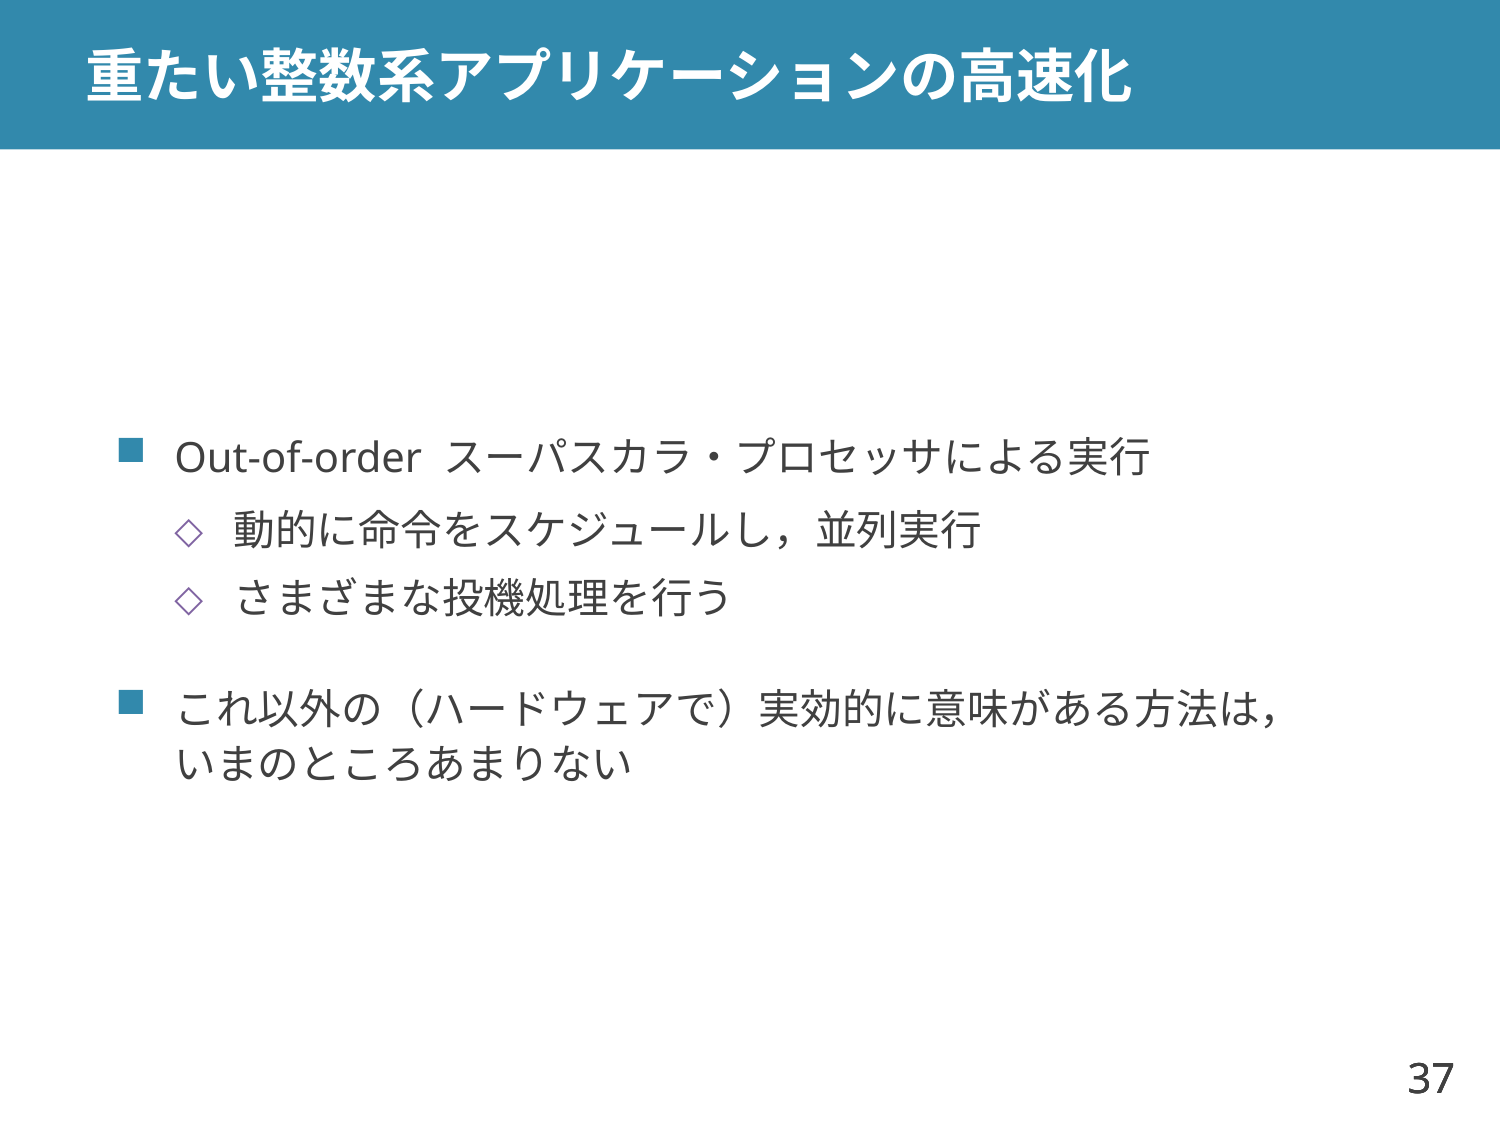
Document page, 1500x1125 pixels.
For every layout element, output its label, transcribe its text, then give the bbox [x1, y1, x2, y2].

title 重たい整数系アプリケーションの高速化 [70, 0, 1500, 150]
list Out-of-order スーパスカラ・プロセッサによる実行 動的に命令をスケジュールし，並列実行 さまざまな投機処理を行う これ以外の（ハードウェアで）実効的に意味がある方法は， いまのところあまりない [100, 178, 1459, 1036]
